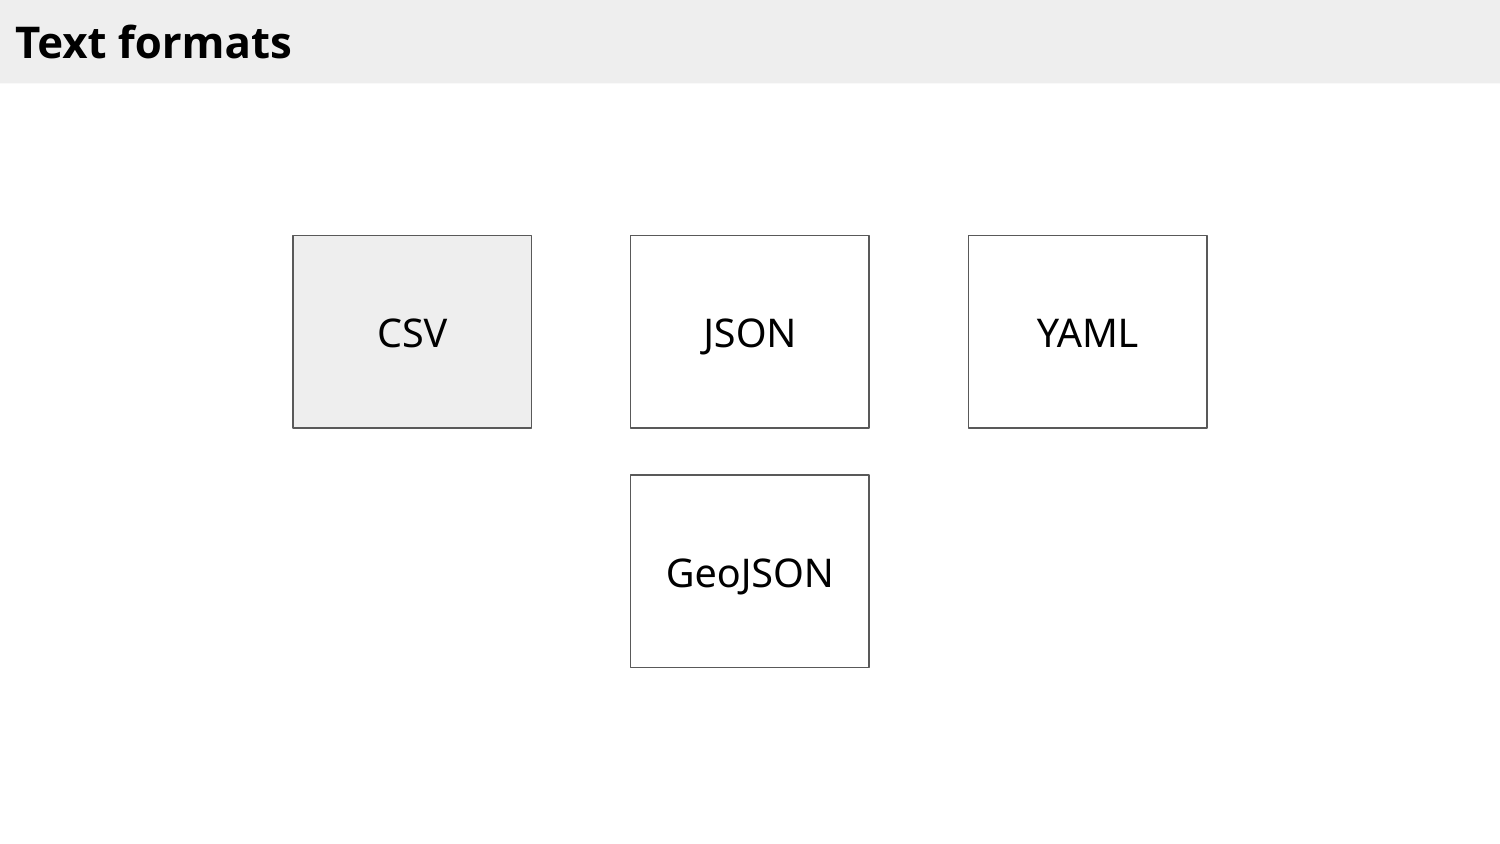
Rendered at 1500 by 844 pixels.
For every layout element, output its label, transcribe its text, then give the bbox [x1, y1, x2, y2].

text_box Text formats [0, 0, 1480, 83]
text_box YAML [968, 235, 1207, 428]
text_box JSON [630, 235, 870, 428]
text_box GeoJSON [630, 475, 870, 668]
text_box [0, 0, 1500, 84]
text_box CSV [292, 235, 532, 428]
